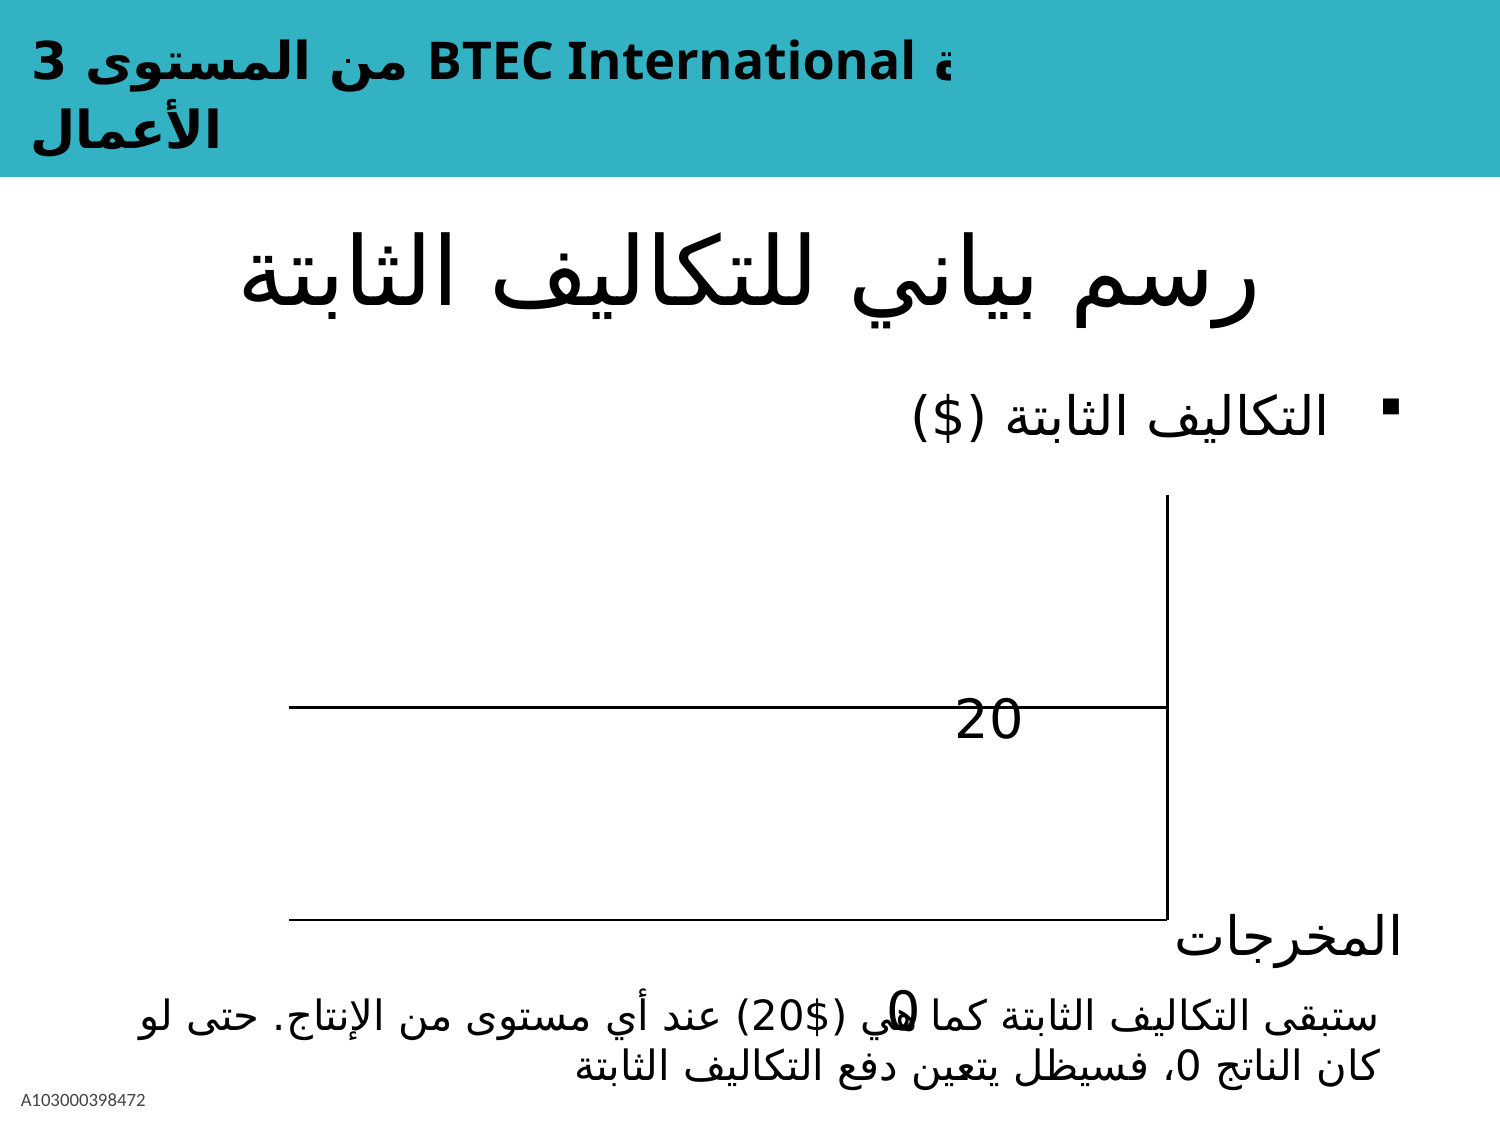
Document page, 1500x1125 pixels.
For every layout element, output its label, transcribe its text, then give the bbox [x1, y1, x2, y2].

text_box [288, 494, 1168, 921]
text_box A103000398472 [5, 1083, 183, 1119]
picture [0, 0, 1500, 177]
list التكاليف الثابتة ($) 20 المخرجات 0 [72, 373, 1419, 1011]
text_box ستبقى التكاليف الثابتة كما هي ($20) عند أي مستوى من الإنتاج. حتى لو كان الناتج 0، فسيظل يتعين دفع التكاليف الثابتة [95, 981, 1395, 1097]
title رسم بياني للتكاليف الثابتة [75, 196, 1425, 338]
